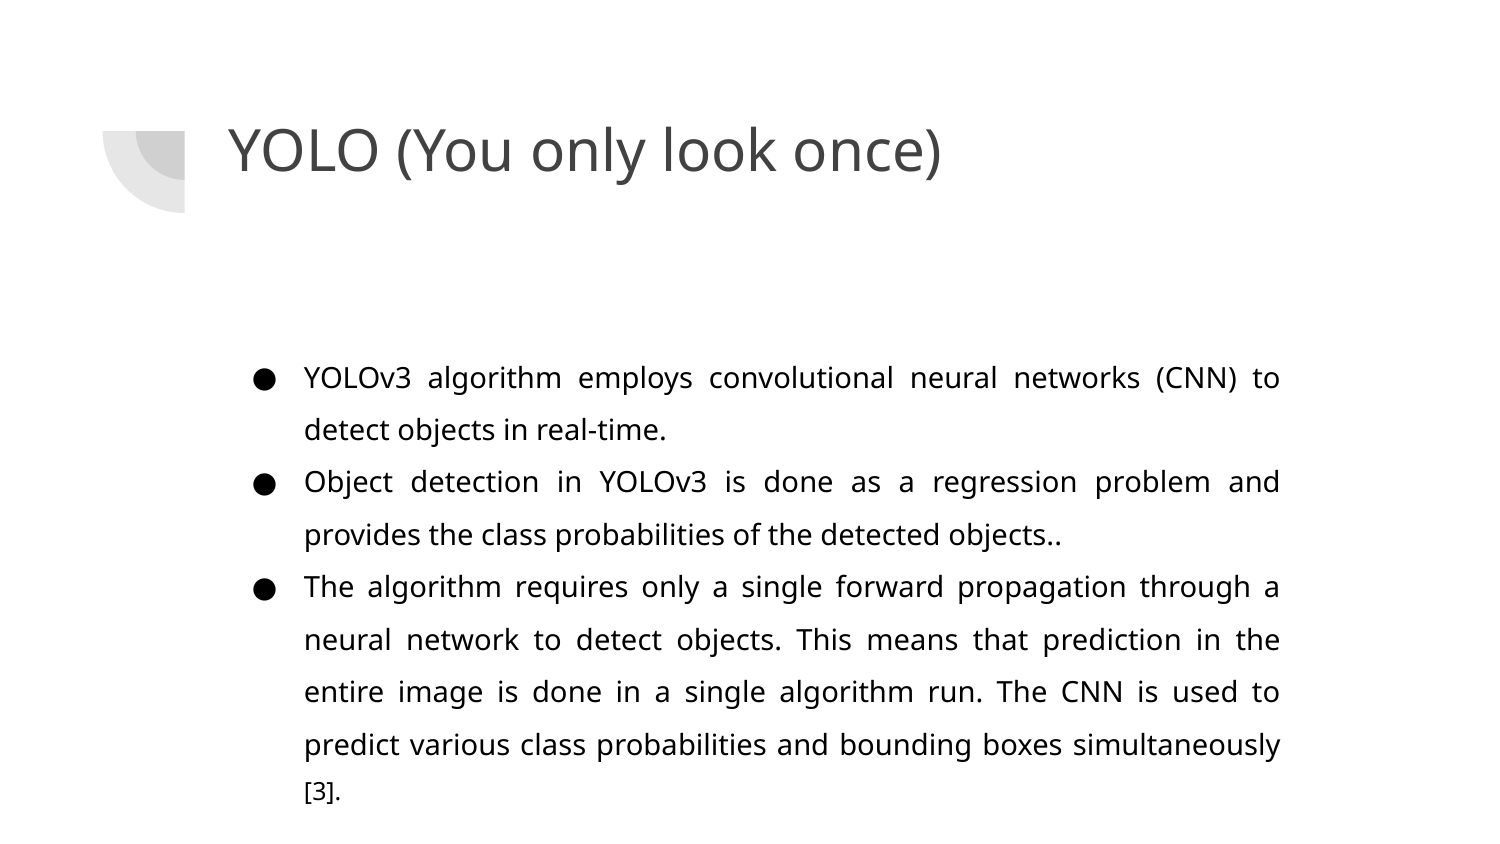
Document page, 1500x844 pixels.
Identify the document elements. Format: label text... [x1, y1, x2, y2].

list YOLOv3 algorithm employs convolutional neural networks (CNN) to detect objects in real-time. Object detection in YOLOv3 is done as a regression problem and provides the class probabilities of the detected objects.. The algorithm requires only a single forward propagation through a neural network to detect objects. This means that prediction in the entire image is done in a single algorithm run. The CNN is used to predict various class probabilities and bounding boxes simultaneously [3]. [213, 326, 1368, 763]
title YOLO (You only look once) [213, 98, 1368, 263]
